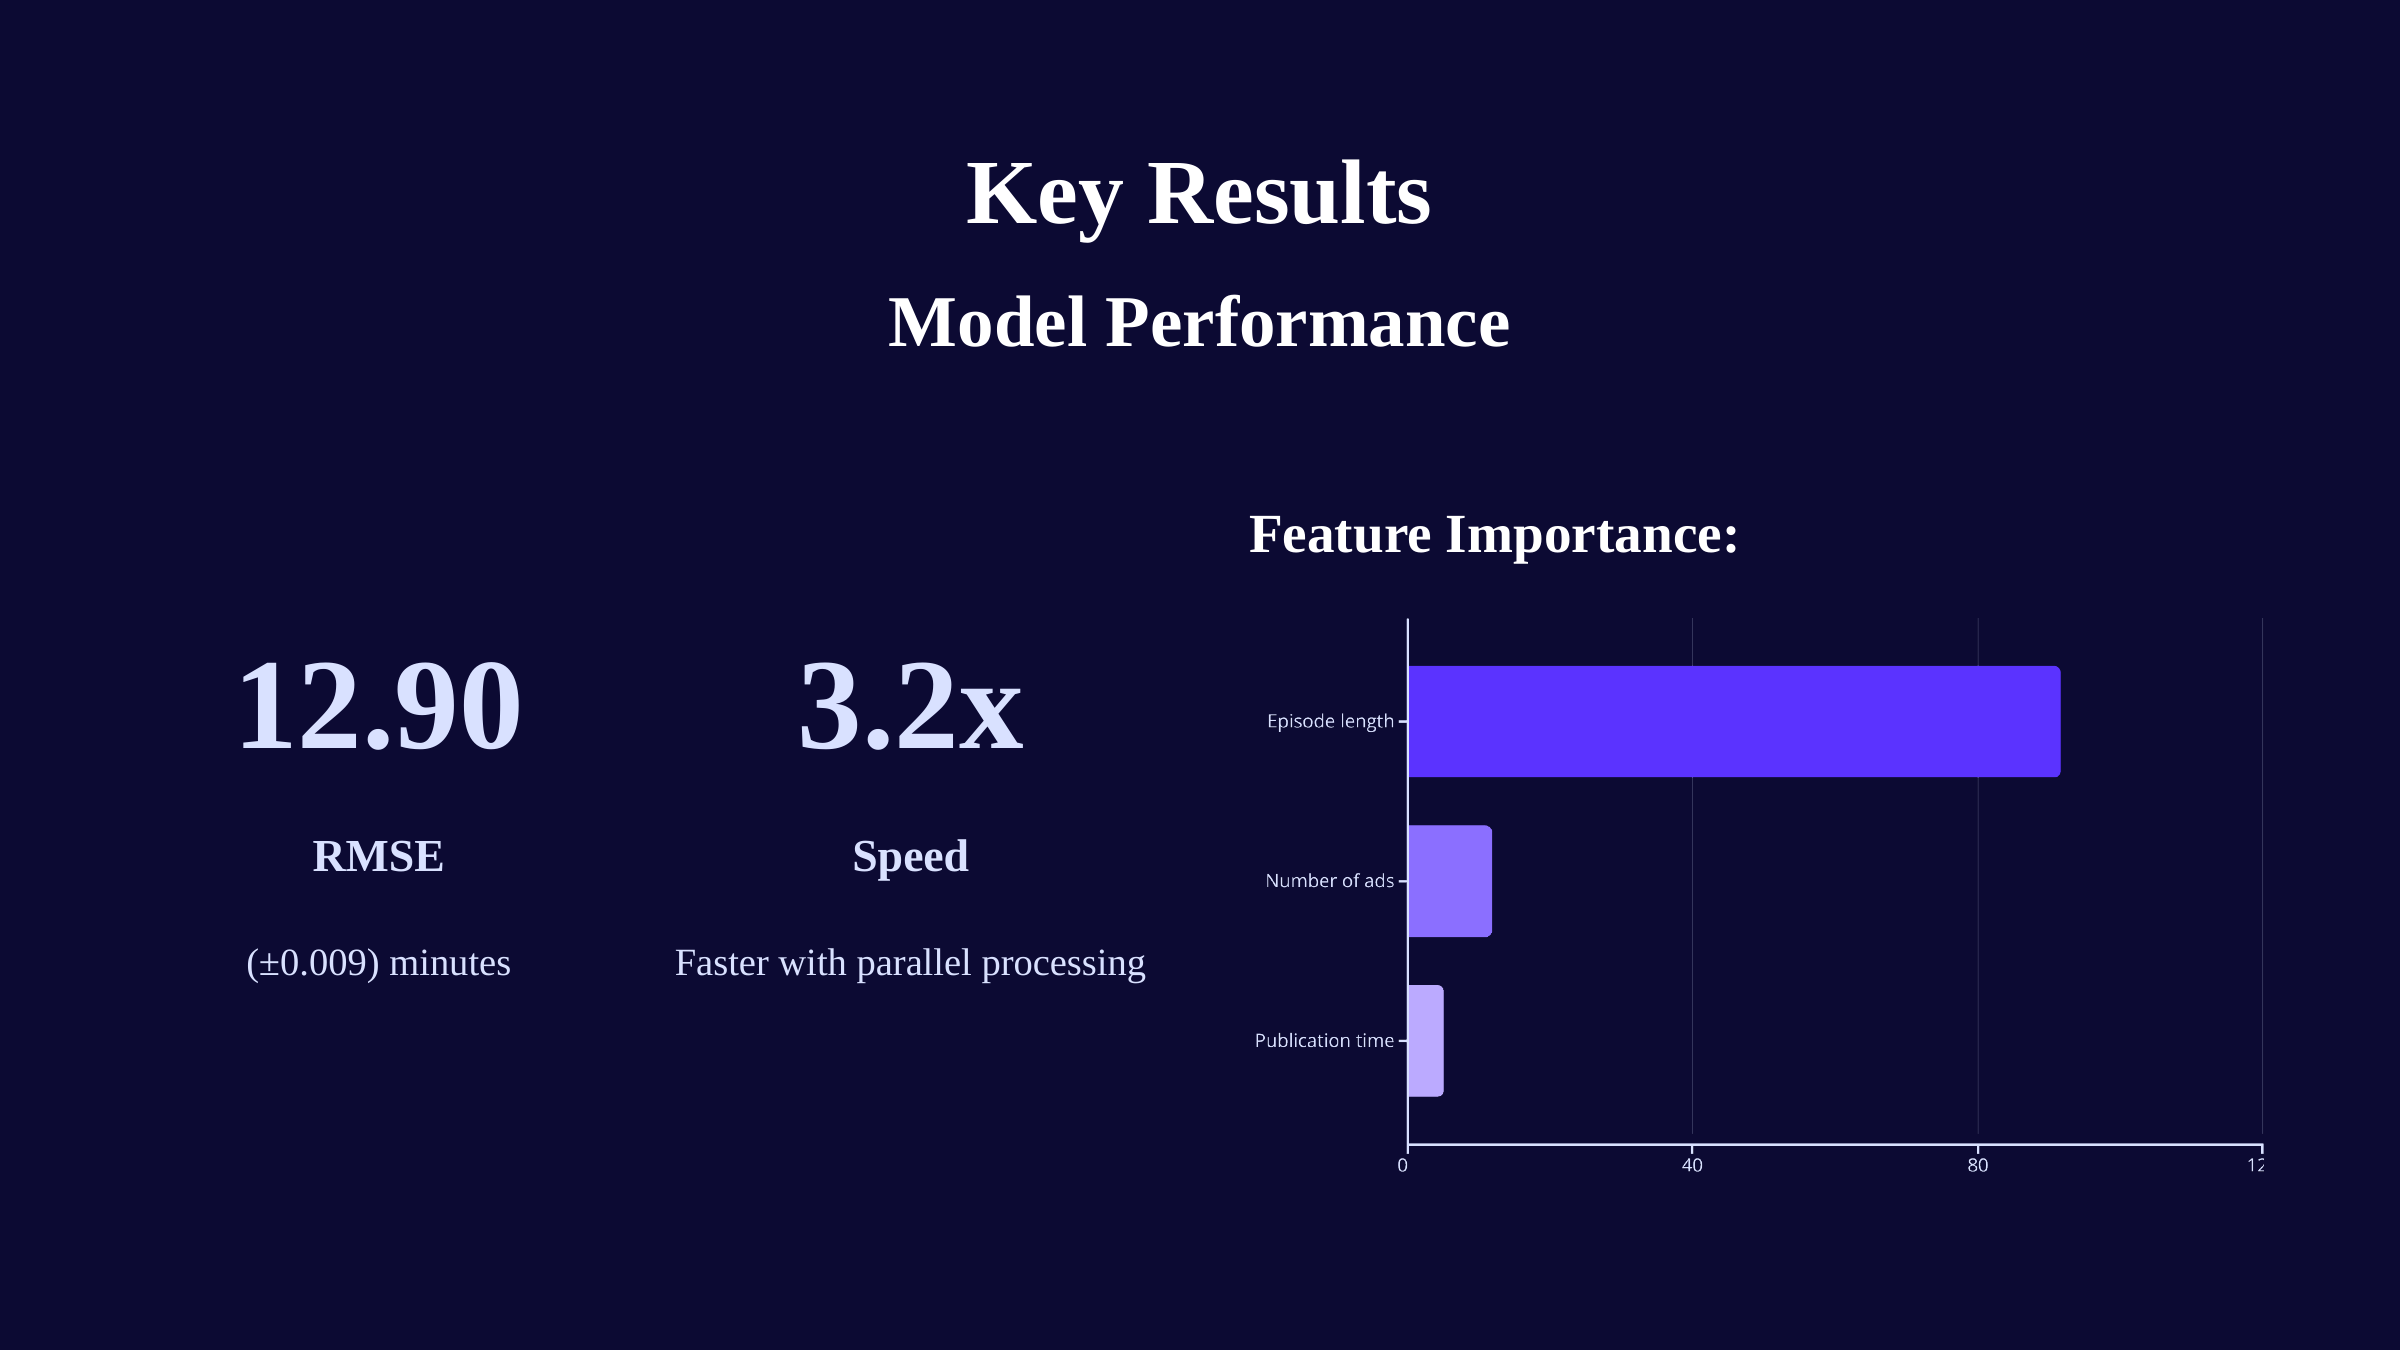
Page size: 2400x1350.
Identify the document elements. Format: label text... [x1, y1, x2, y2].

text_box Model Performance [792, 269, 1608, 362]
text_box Speed [679, 823, 1142, 882]
text_box 3.2x [669, 644, 1152, 775]
text_box Key Results [737, 127, 1662, 243]
text_box Feature Importance: [1249, 494, 1878, 564]
picture [1249, 607, 2264, 1177]
text_box Faster with parallel processing [669, 920, 1152, 1046]
text_box RMSE [147, 823, 610, 882]
text_box (±0.009) minutes [137, 920, 621, 984]
text_box 12.90 [137, 644, 621, 775]
